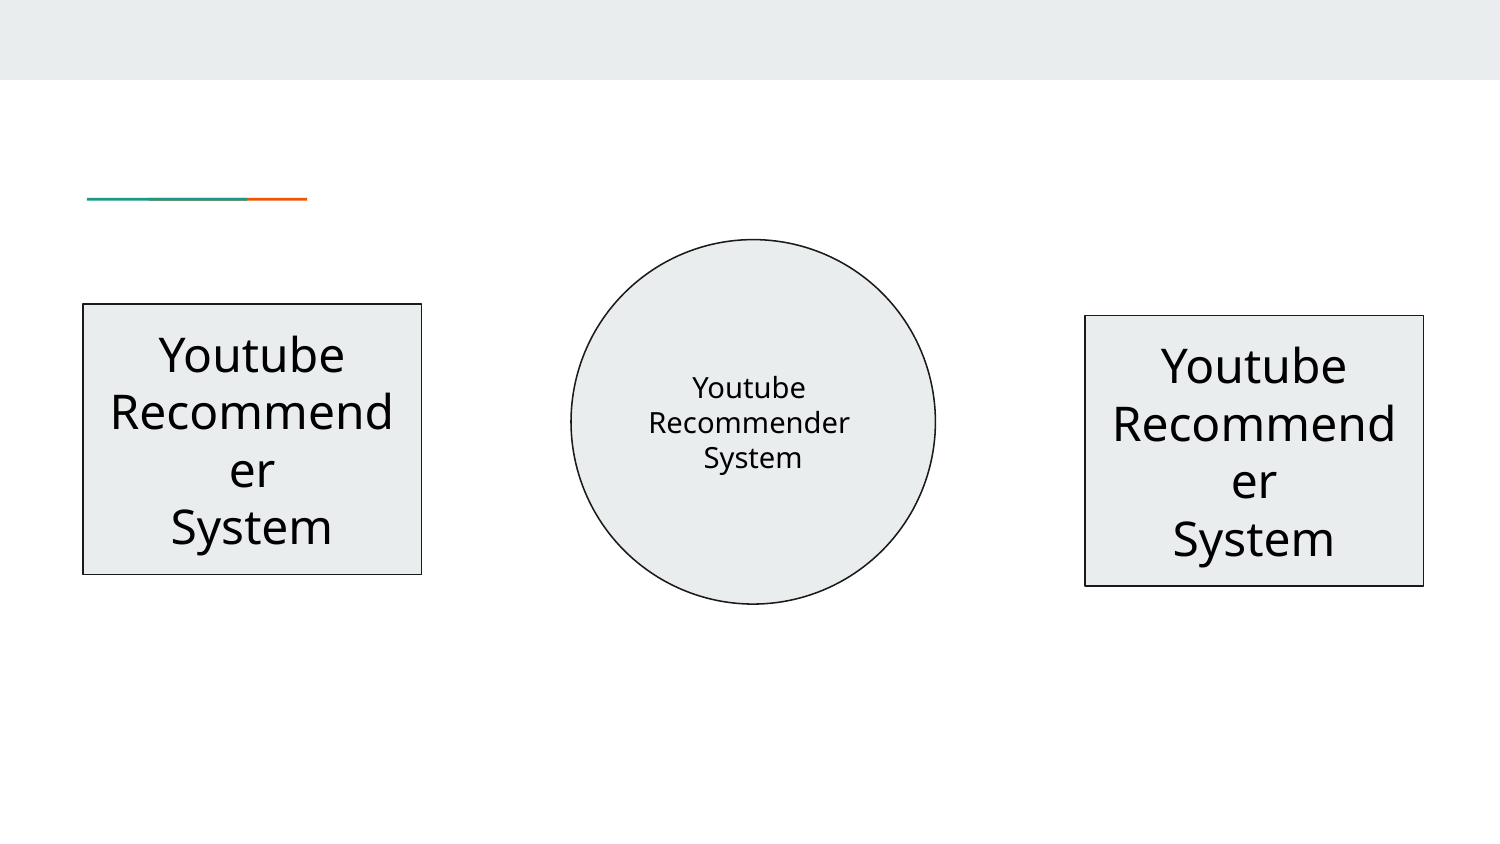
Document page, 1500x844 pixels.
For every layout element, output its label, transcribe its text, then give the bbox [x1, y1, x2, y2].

text_box Youtube Recommender System [82, 303, 422, 575]
text_box Youtube Recommender System [571, 239, 936, 605]
text_box Youtube Recommender System [1085, 315, 1424, 586]
